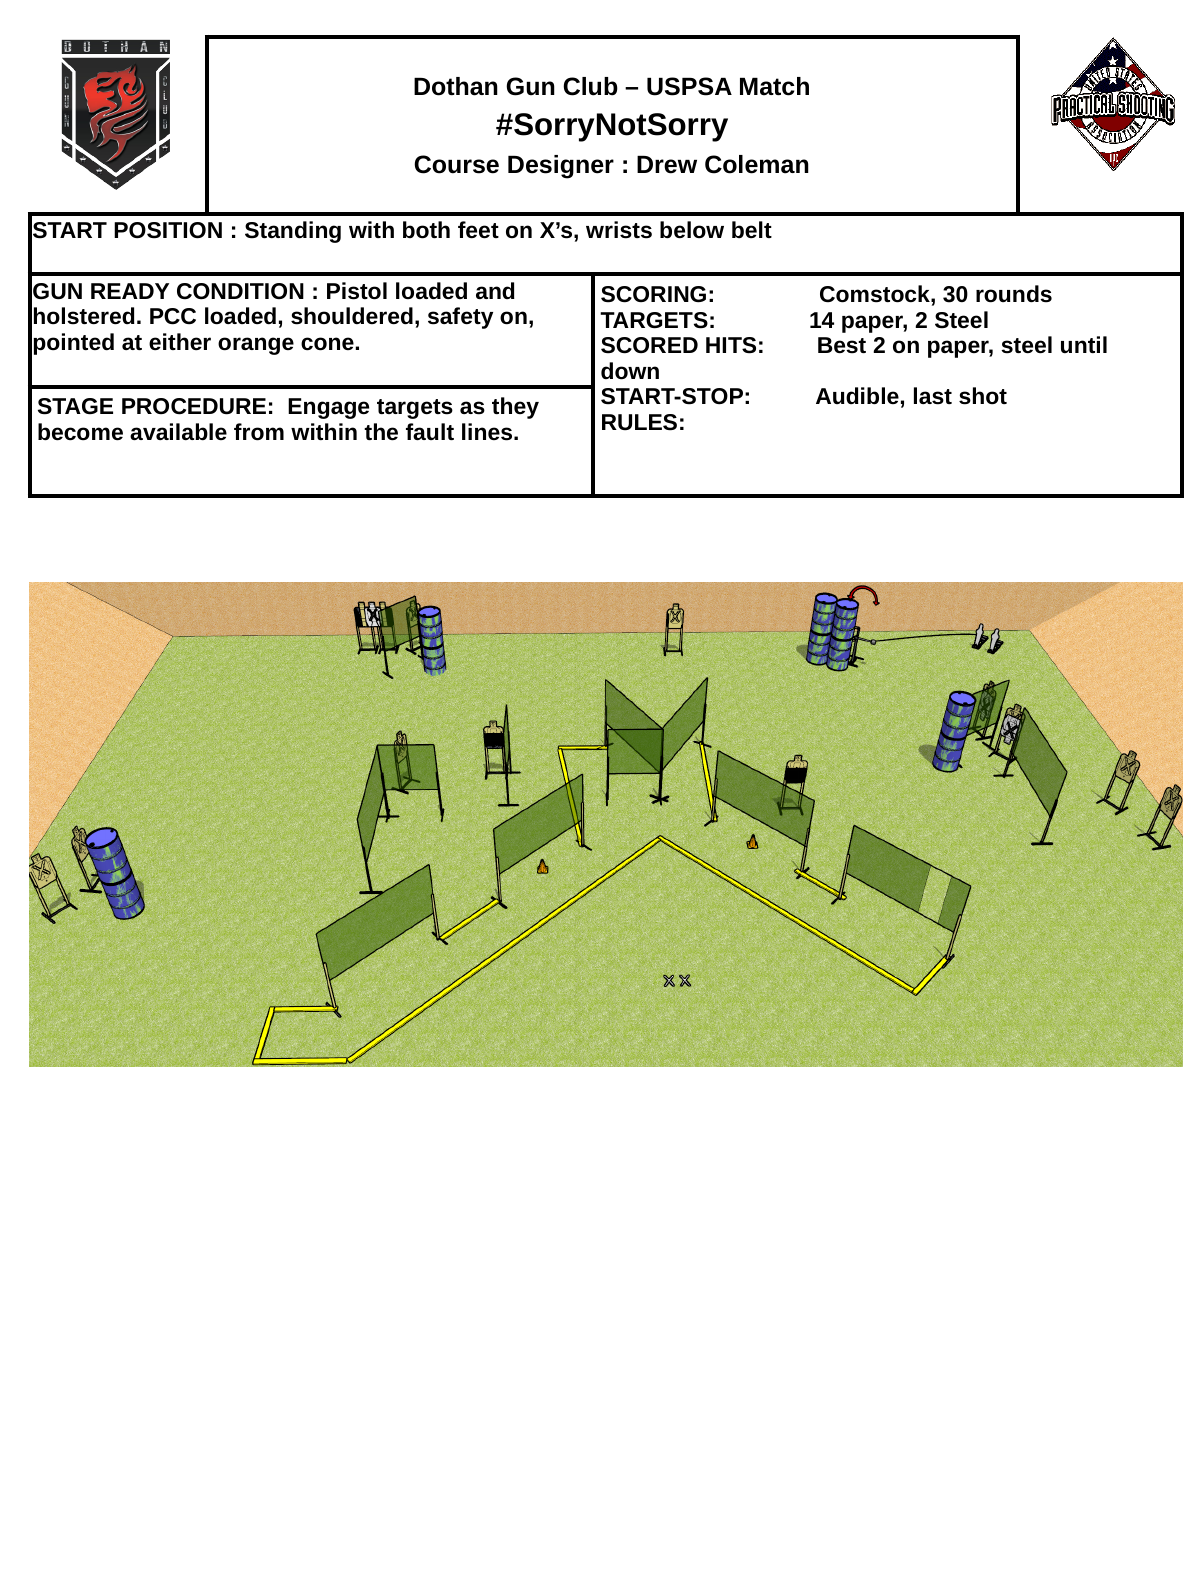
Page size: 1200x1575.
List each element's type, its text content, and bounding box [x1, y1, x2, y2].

table_header Dothan Gun Club – USPSA Match #SorryNotSorry Course Designer : Drew Coleman [209, 39, 1016, 212]
table_header [1020, 37, 1182, 212]
picture [1044, 36, 1183, 175]
picture [29, 582, 1183, 1067]
table_cell SCORING: Comstock, 30 rounds TARGETS: 14 paper, 2 Steel SCORED HITS: Best 2 on paper, steel until down START-STOP: Audible, last shot RULES: [595, 276, 1180, 494]
table_cell STAGE PROCEDURE: Engage targets as they become available from within the fault lines. [32, 389, 591, 494]
table_cell GUN READY CONDITION : Pistol loaded and holstered. PCC loaded, shouldered, safety on, pointed at either orange cone. [32, 276, 591, 385]
table_header [30, 37, 205, 212]
picture [58, 36, 173, 193]
table_cell START POSITION : Standing with both feet on X’s, wrists below belt [32, 216, 1180, 272]
